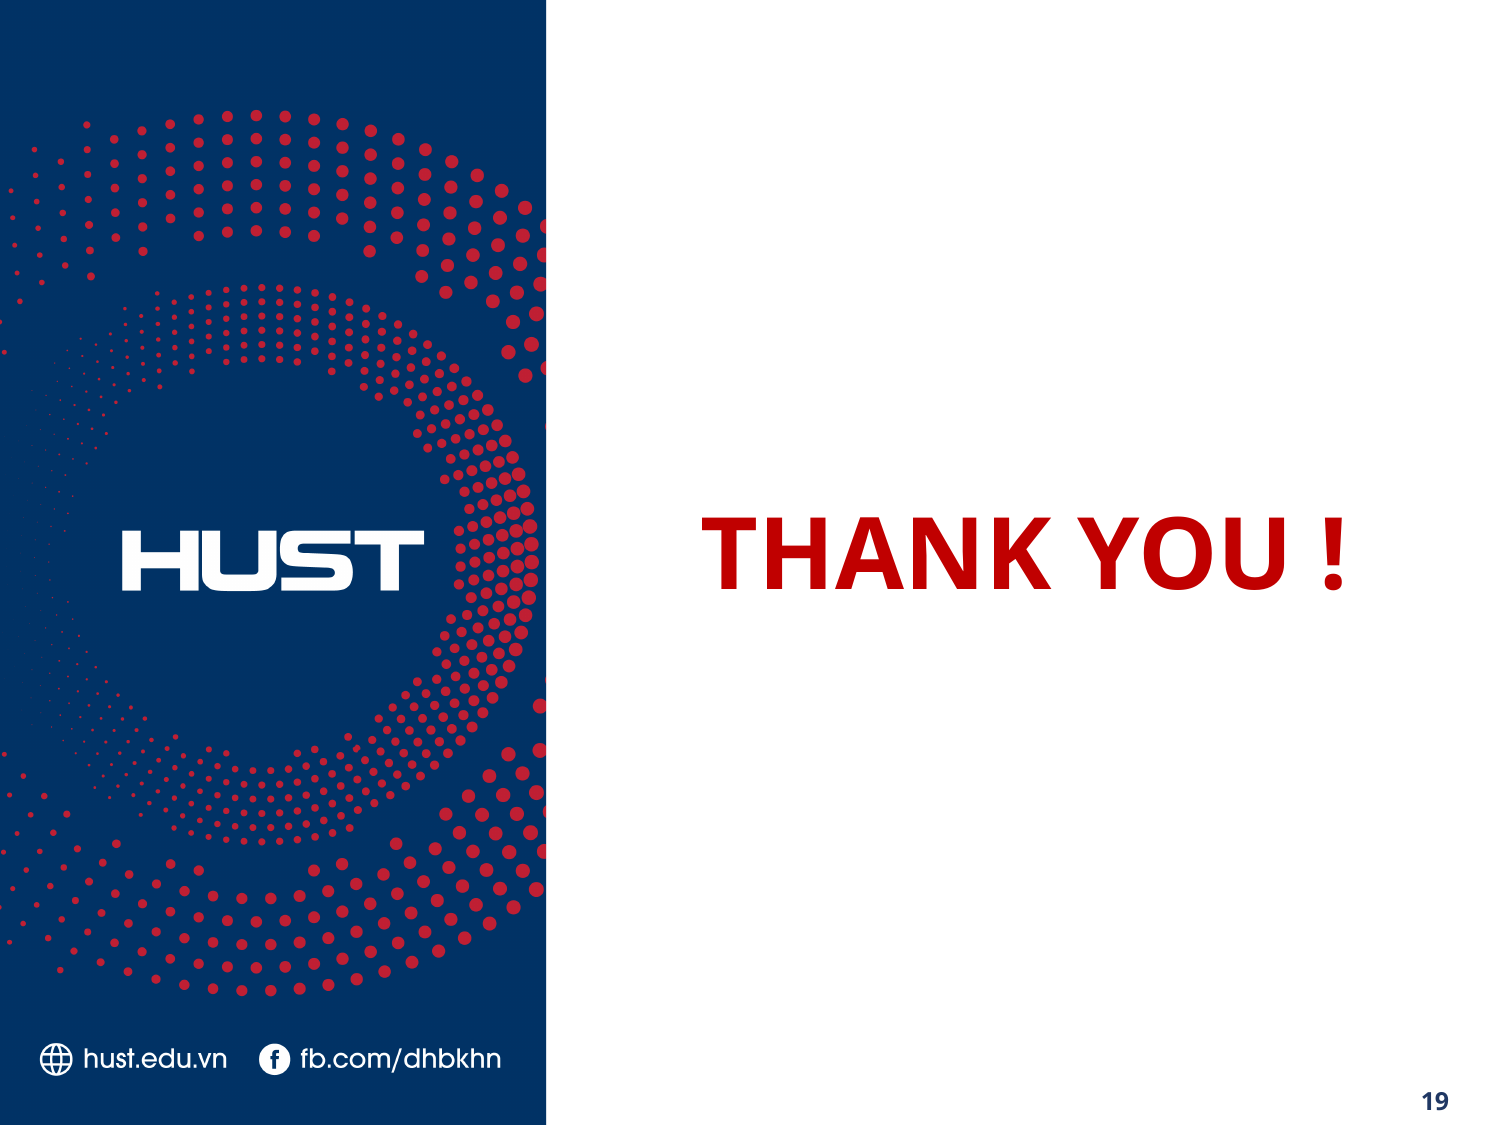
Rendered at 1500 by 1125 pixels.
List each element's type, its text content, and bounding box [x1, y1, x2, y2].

slide_number 19 [1126, 1078, 1464, 1125]
picture [0, 0, 1500, 1125]
text_box THANK YOU ! [685, 495, 1375, 630]
